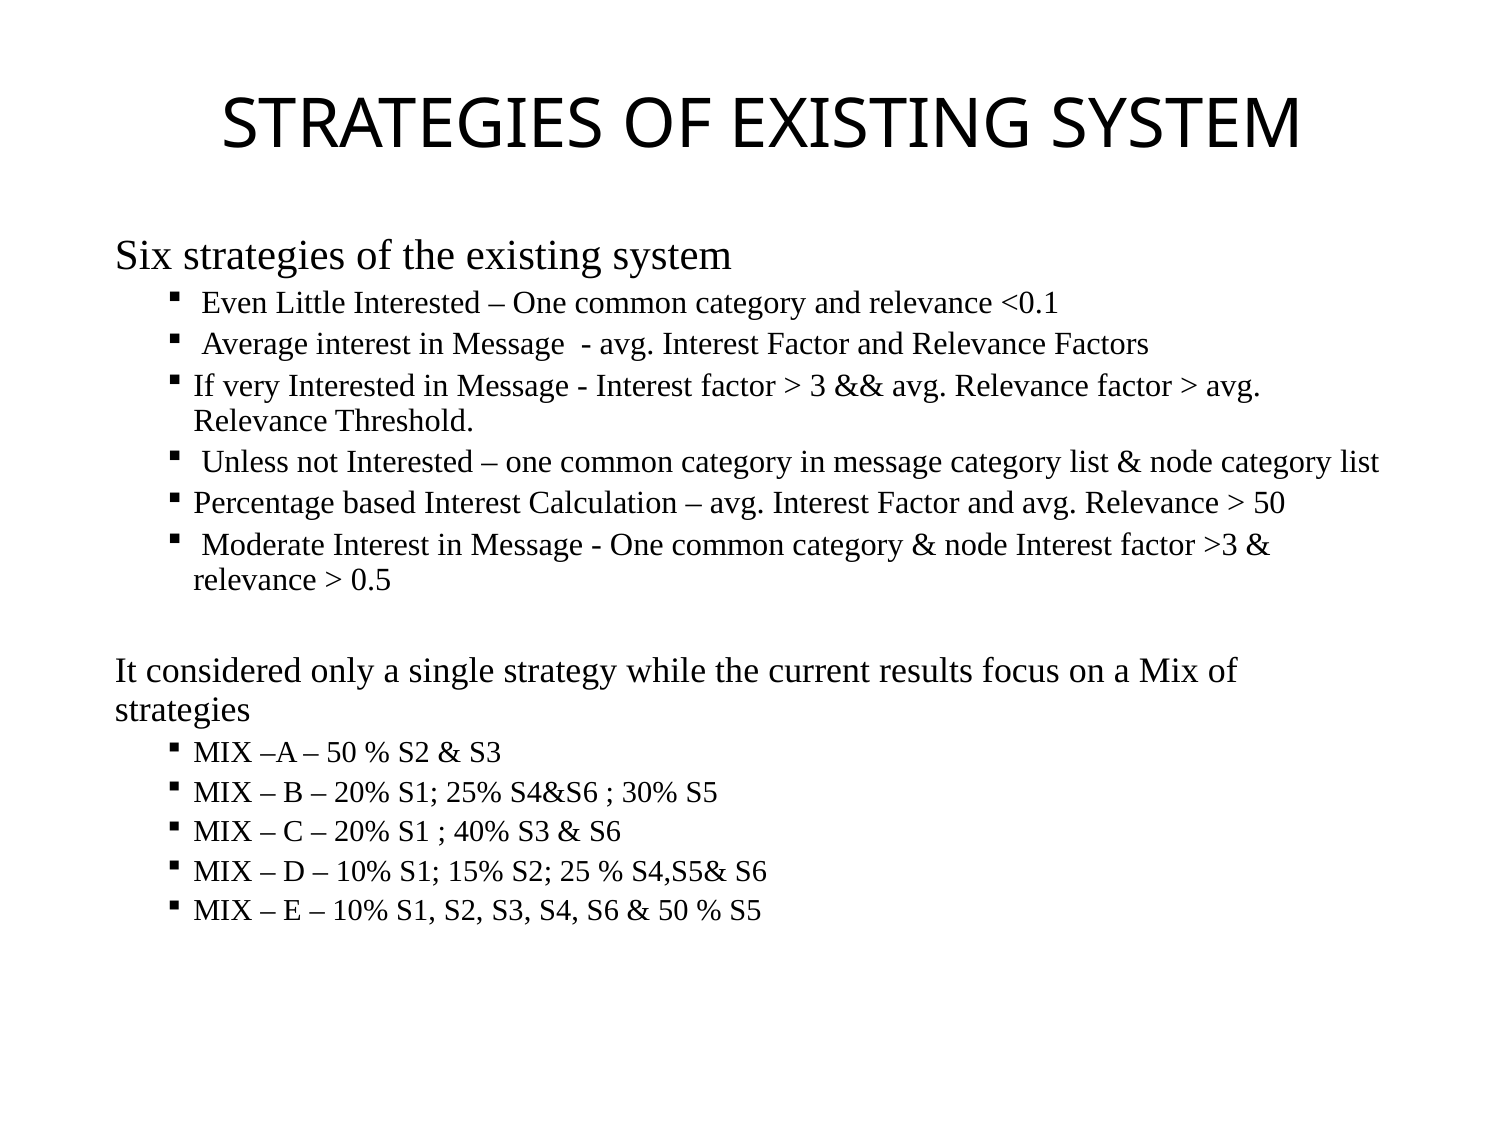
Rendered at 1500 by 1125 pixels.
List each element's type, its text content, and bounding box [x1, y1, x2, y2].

title STRATEGIES OF EXISTING SYSTEM [125, 62, 1419, 188]
list Six strategies of the existing system Even Little Interested – One common category and relevance <0.1 Average interest in Message - avg. Interest Factor and Relevance Factors If very Interested in Message - Interest factor > 3 && avg. Relevance factor > avg. Relevance Threshold. Unless not Interested – one common category in message category list & node category list Percentage based Interest Calculation – avg. Interest Factor and avg. Relevance > 50 Moderate Interest in Message - One common category & node Interest factor >3 & relevance > 0.5 It considered only a single strategy while the current results focus on a Mix of strategies MIX –A – 50 % S2 & S3 MIX – B – 20% S1; 25% S4&S6 ; 30% S5 MIX – C – 20% S1 ; 40% S3 & S6 MIX – D – 10% S1; 15% S2; 25 % S4,S5& S6 MIX – E – 10% S1, S2, S3, S4, S6 & 50 % S5 [99, 224, 1397, 1014]
